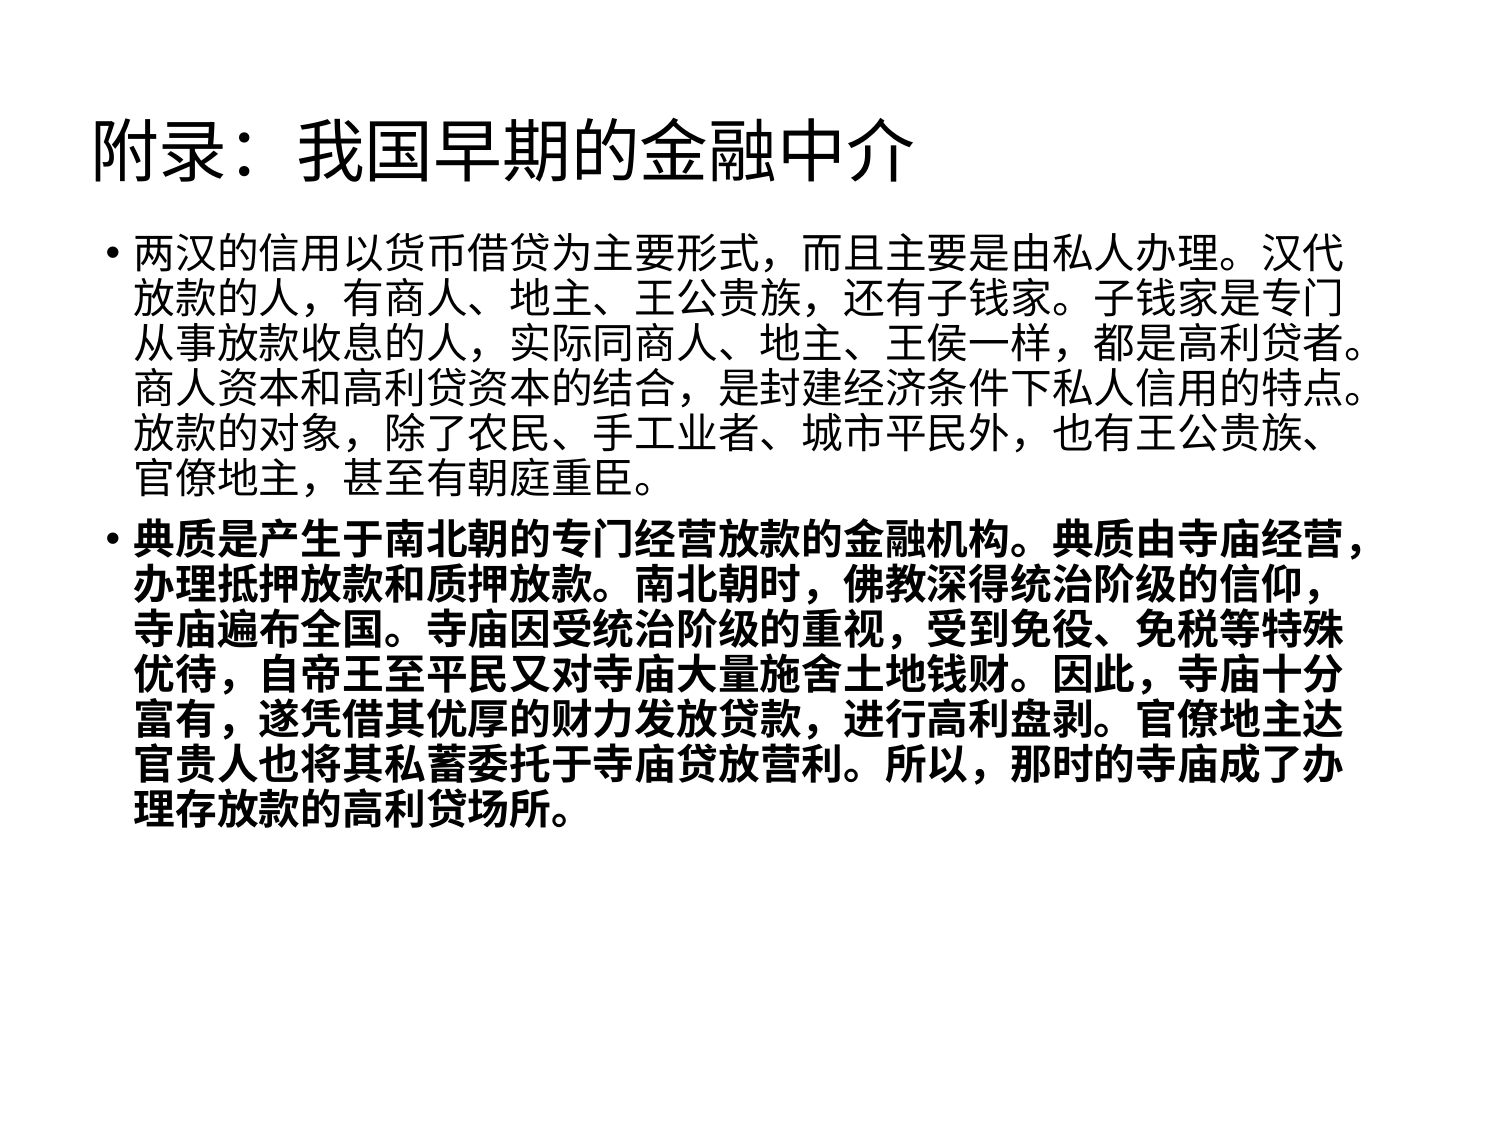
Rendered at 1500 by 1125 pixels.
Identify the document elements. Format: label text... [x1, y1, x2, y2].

title 附录：我国早期的金融中介 [75, 75, 1425, 233]
list 两汉的信用以货币借贷为主要形式，而且主要是由私人办理。汉代放款的人，有商人、地主、王公贵族，还有子钱家。子钱家是专门从事放款收息的人，实际同商人、地主、王侯一样，都是高利贷者。商人资本和高利贷资本的结合，是封建经济条件下私人信用的特点。放款的对象，除了农民、手工业者、城市平民外，也有王公贵族、官僚地主，甚至有朝庭重臣。 典质是产生于南北朝的专门经营放款的金融机构。典质由寺庙经营，办理抵押放款和质押放款。南北朝时，佛教深得统治阶级的信仰，寺庙遍布全国。寺庙因受统治阶级的重视，受到免役、免税等特殊优待，自帝王至平民又对寺庙大量施舍土地钱财。因此，寺庙十分富有，遂凭借其优厚的财力发放贷款，进行高利盘剥。官僚地主达官贵人也将其私蓄委托于寺庙贷放营利。所以，那时的寺庙成了办理存放款的高利贷场所。 [90, 224, 1366, 900]
